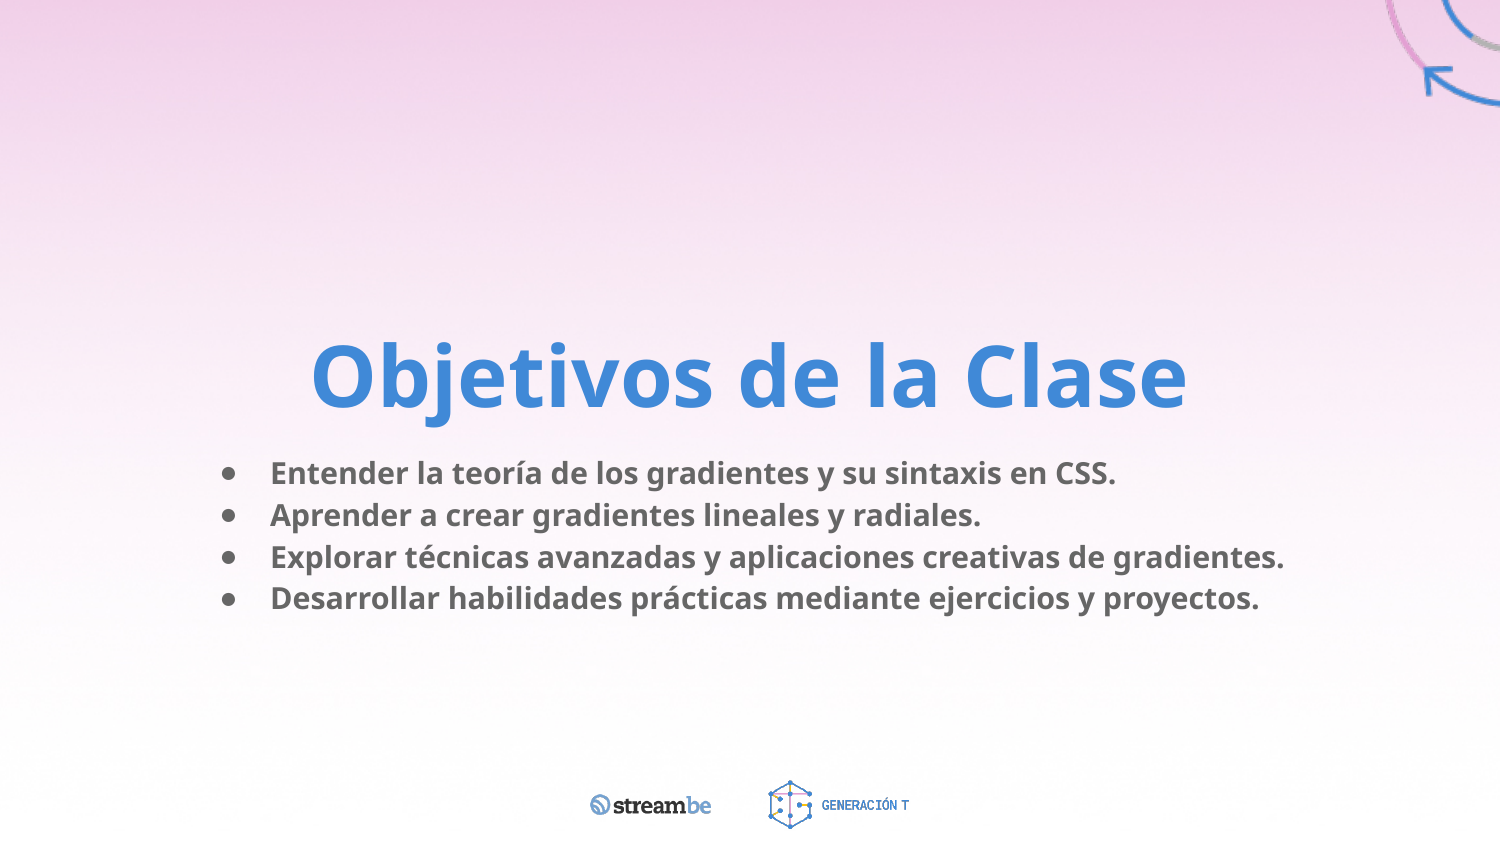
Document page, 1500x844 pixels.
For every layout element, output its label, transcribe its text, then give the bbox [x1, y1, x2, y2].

subtitle Entender la teoría de los gradientes y su sintaxis en CSS. Aprender a crear gradientes lineales y radiales. Explorar técnicas avanzadas y aplicaciones creativas de gradientes. Desarrollar habilidades prácticas mediante ejercicios y proyectos. [187, 443, 1313, 647]
picture [0, 0, 1500, 844]
title Objetivos de la Clase [187, 138, 1313, 432]
